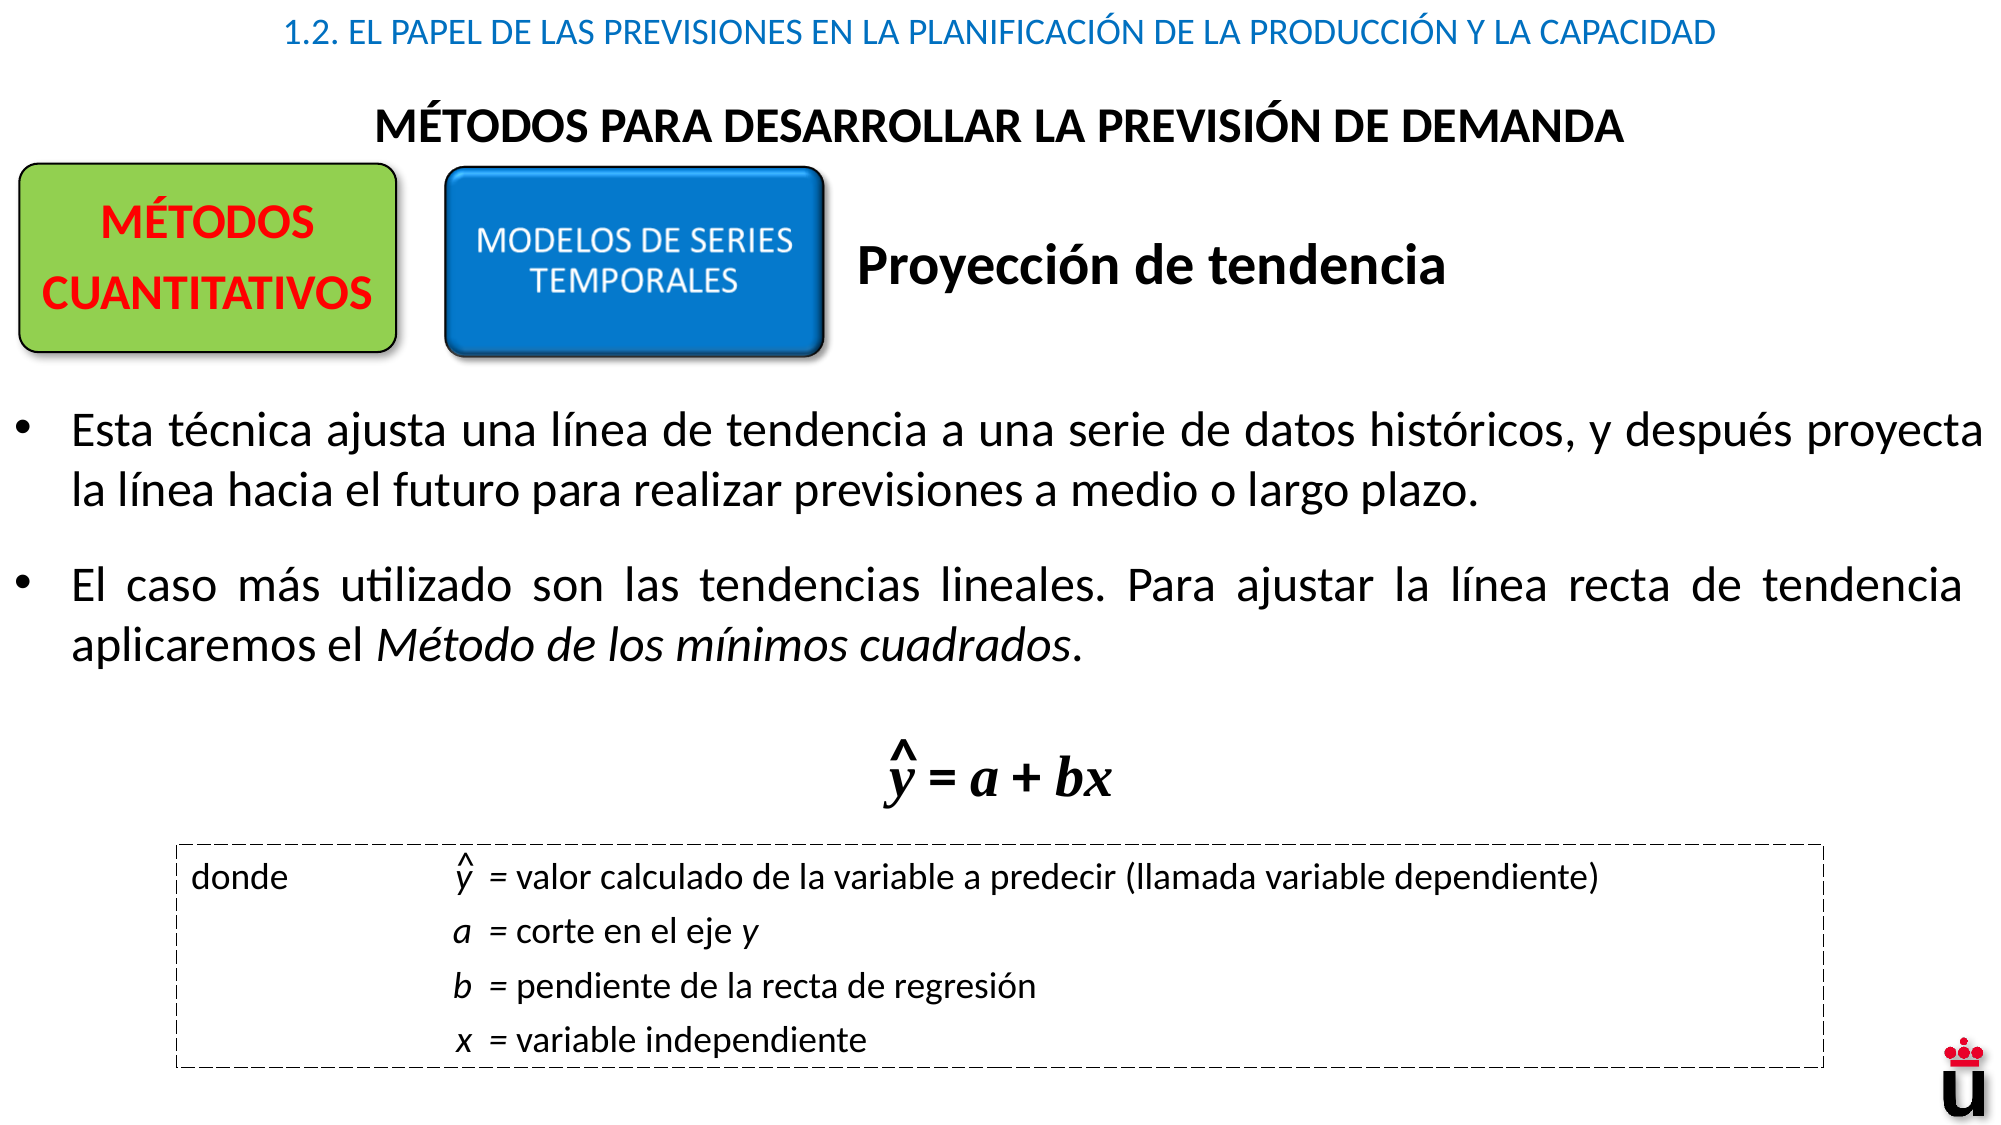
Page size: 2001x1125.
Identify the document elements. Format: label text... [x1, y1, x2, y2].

text_box 1.2. EL PAPEL DE LAS PREVISIONES EN LA PLANIFICACIÓN DE LA PRODUCCIÓN Y LA CAPACIDAD [0, 0, 2000, 60]
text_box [873, 713, 1131, 817]
picture [1918, 1031, 2000, 1125]
text_box Proyección de tendencia [842, 227, 1463, 305]
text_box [176, 833, 1824, 1076]
picture [438, 160, 839, 372]
text_box MÉTODOS CUANTITATIVOS [18, 162, 398, 354]
text_box Esta técnica ajusta una línea de tendencia a una serie de datos históricos, y después proyecta la línea hacia el futuro para realizar previsiones a medio o largo plazo. El caso más utilizado son las tendencias lineales. Para ajustar la línea recta de tendencia aplicaremos el Método de los mínimos cuadrados. [0, 388, 2000, 679]
text_box MÉTODOS PARA DESARROLLAR LA PREVISIÓN DE DEMANDA [360, 85, 1640, 160]
